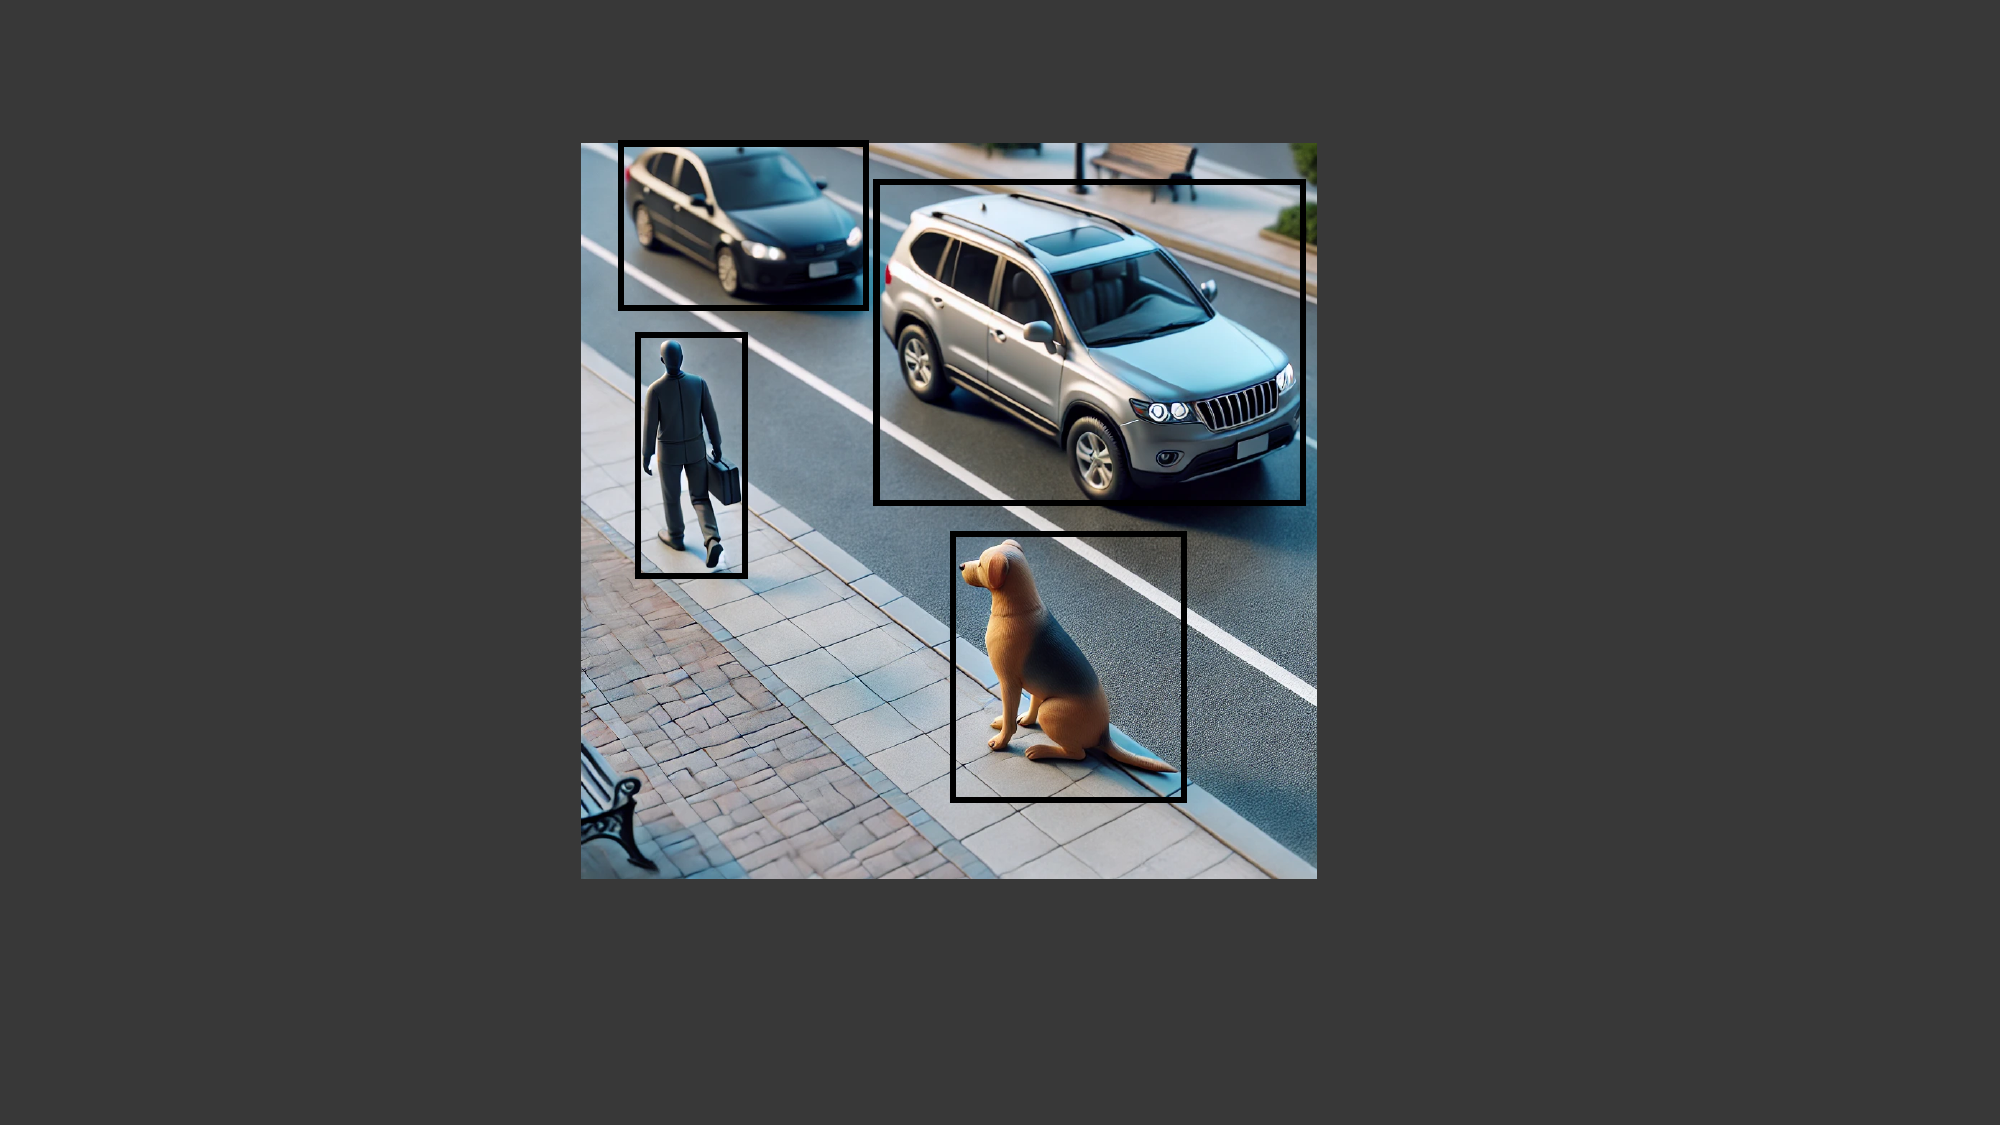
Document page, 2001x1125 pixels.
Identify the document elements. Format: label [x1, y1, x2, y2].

picture [580, 142, 1318, 880]
